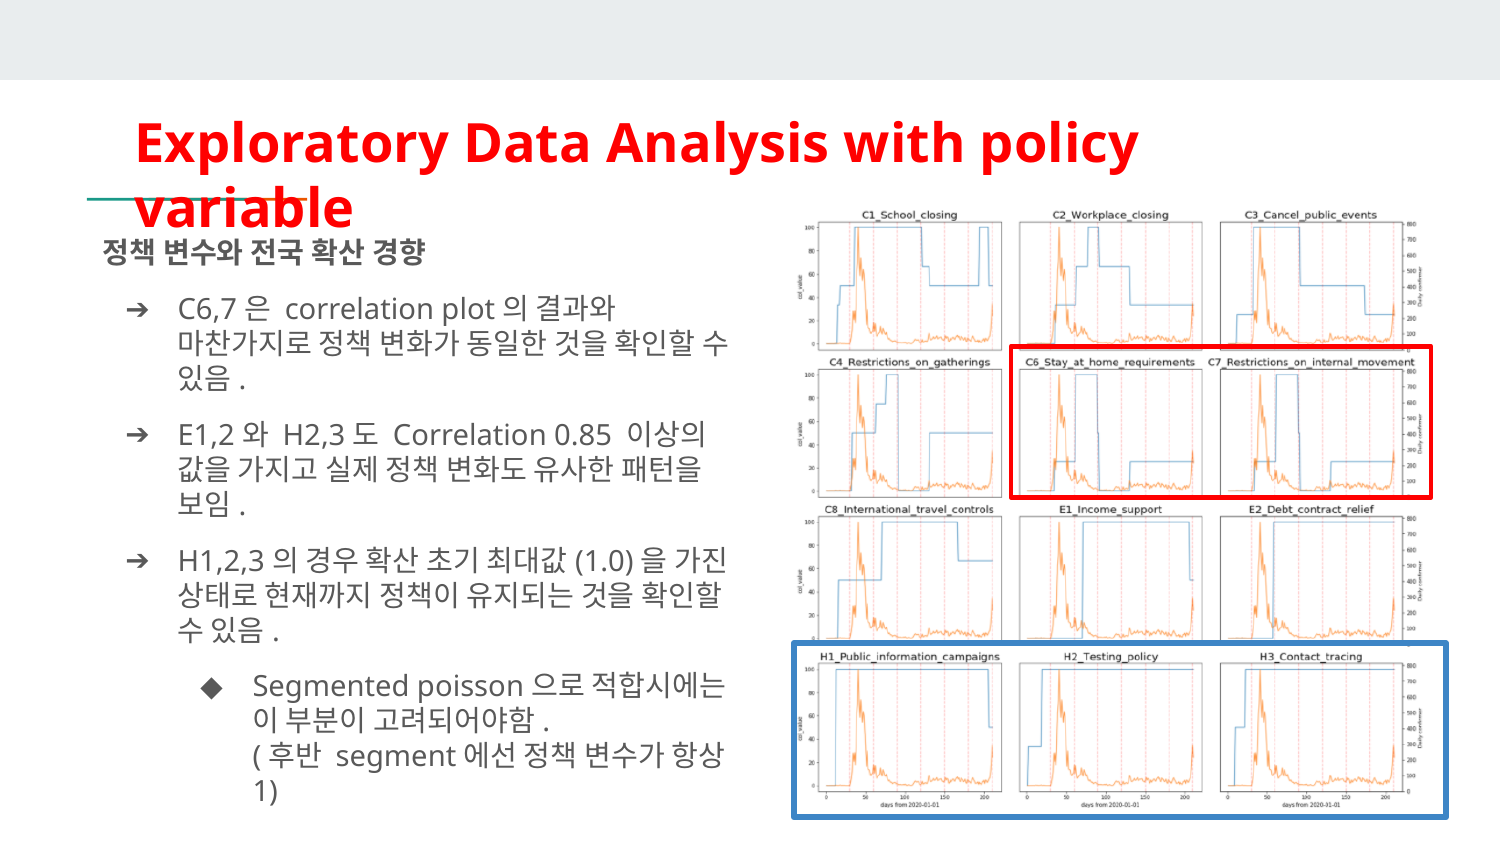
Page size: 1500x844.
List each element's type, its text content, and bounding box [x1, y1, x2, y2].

picture [793, 204, 1432, 818]
text_box [1436, 643, 1446, 818]
list 정책 변수와 전국 확산 경향 C6,7은 correlation plot의 결과와 마찬가지로 정책 변화가 동일한 것을 확인할 수 있음. E1,2와 H2,3도 Correlation 0.85 이상의 값을 가지고 실제 정책 변화도 유사한 패턴을 보임. H1,2,3의 경우 확산 초기 최대값(1.0)을 가진 상태로 현재까지 정책이 유지되는 것을 확인할 수 있음. Segmented poisson으로 적합시에는 이 부분이 고려되어야함. (후반 segment에선 정책 변수가 항상 1) [87, 219, 750, 826]
title Exploratory Data Analysis with policy variable [119, 93, 1381, 182]
